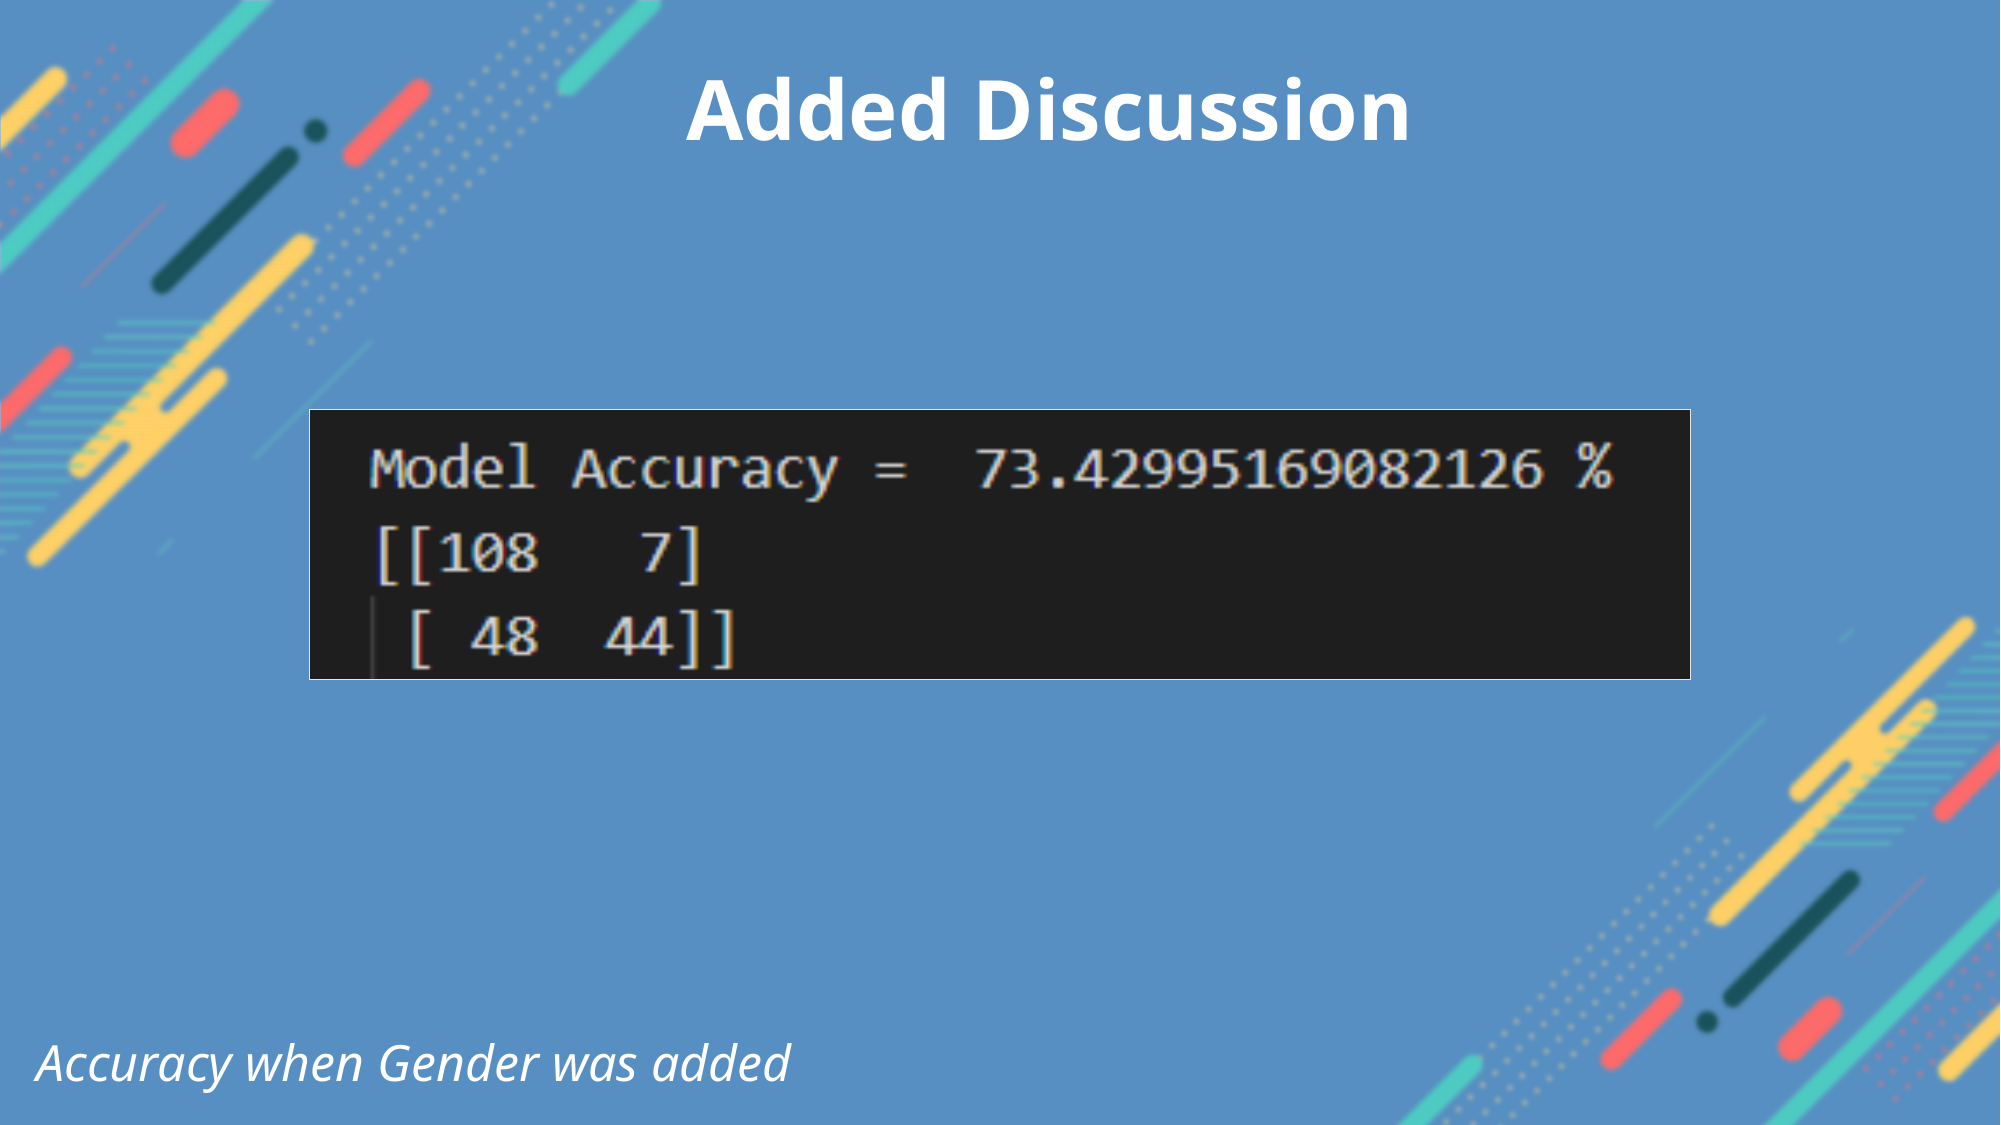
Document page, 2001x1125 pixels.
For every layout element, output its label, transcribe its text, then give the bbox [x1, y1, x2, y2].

picture [0, 0, 2000, 1125]
text_box Accuracy when Gender was added [0, 991, 958, 1106]
text_box Added Discussion [1122, 49, 1480, 165]
